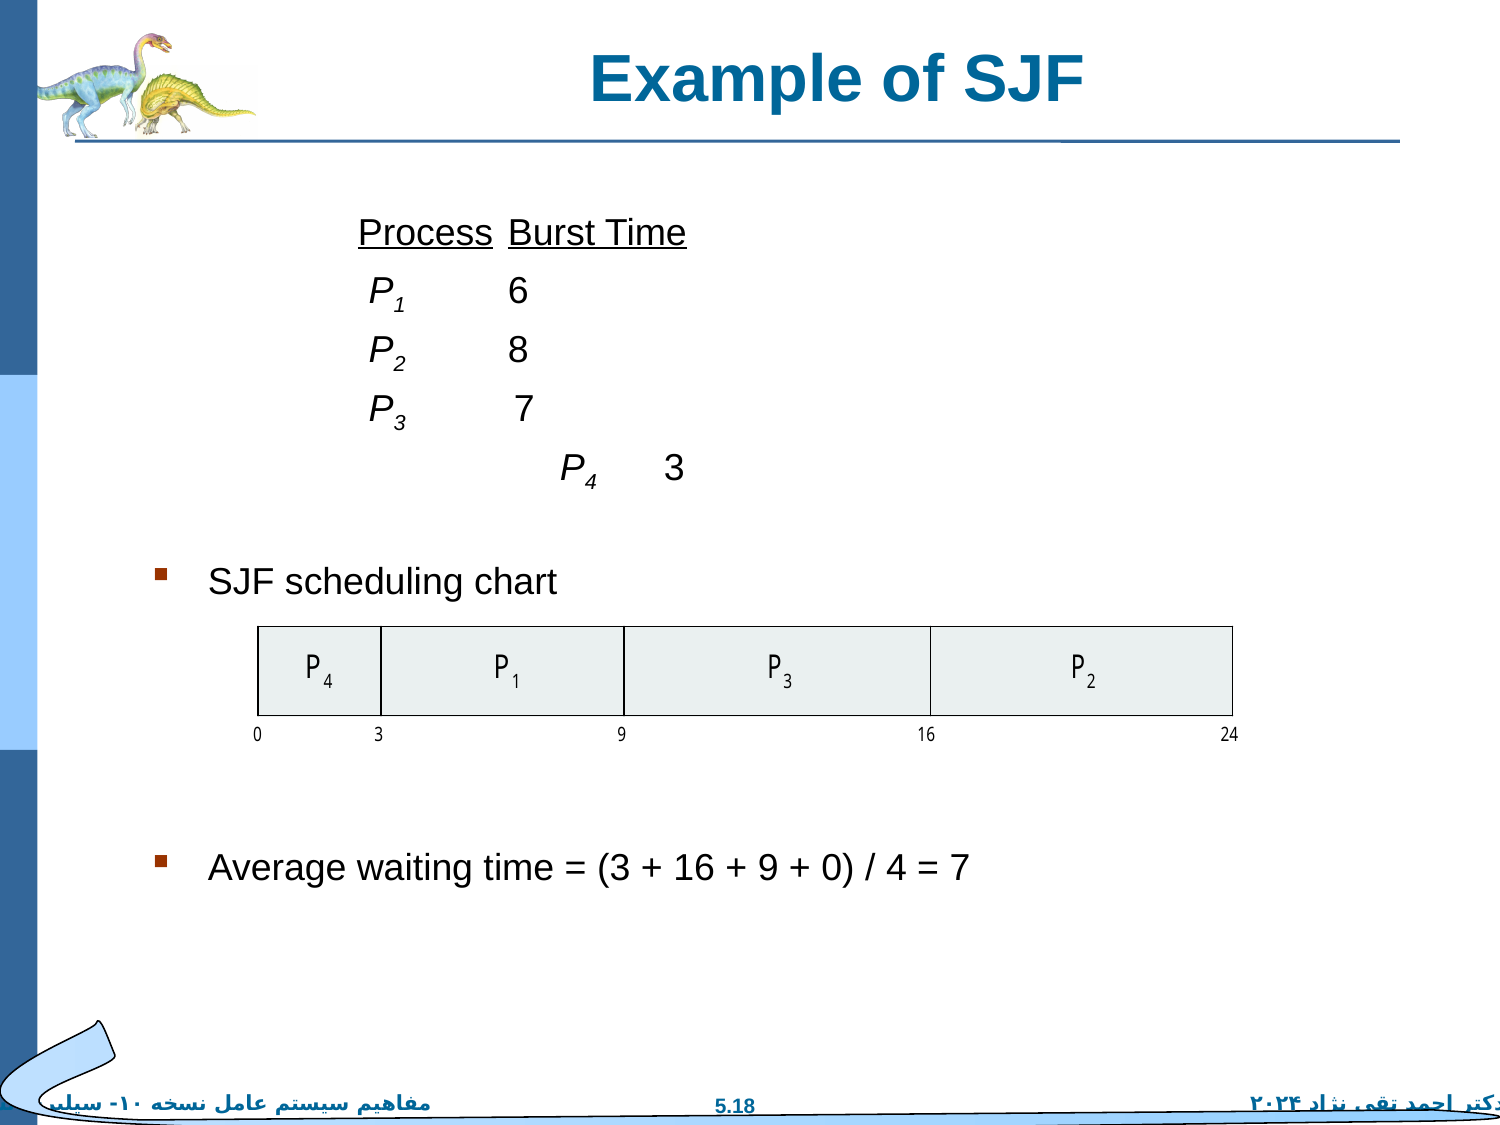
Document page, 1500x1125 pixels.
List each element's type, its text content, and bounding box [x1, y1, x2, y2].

list Process Burst Time P1 6 P2 8 P3 7 P4 3 SJF scheduling chart Average waiting time = (3 + 16 + 9 + 0) / 4 = 7 [136, 205, 1415, 959]
picture [38, 20, 258, 151]
picture [250, 615, 1251, 752]
title Example of SJF [181, 47, 1494, 123]
